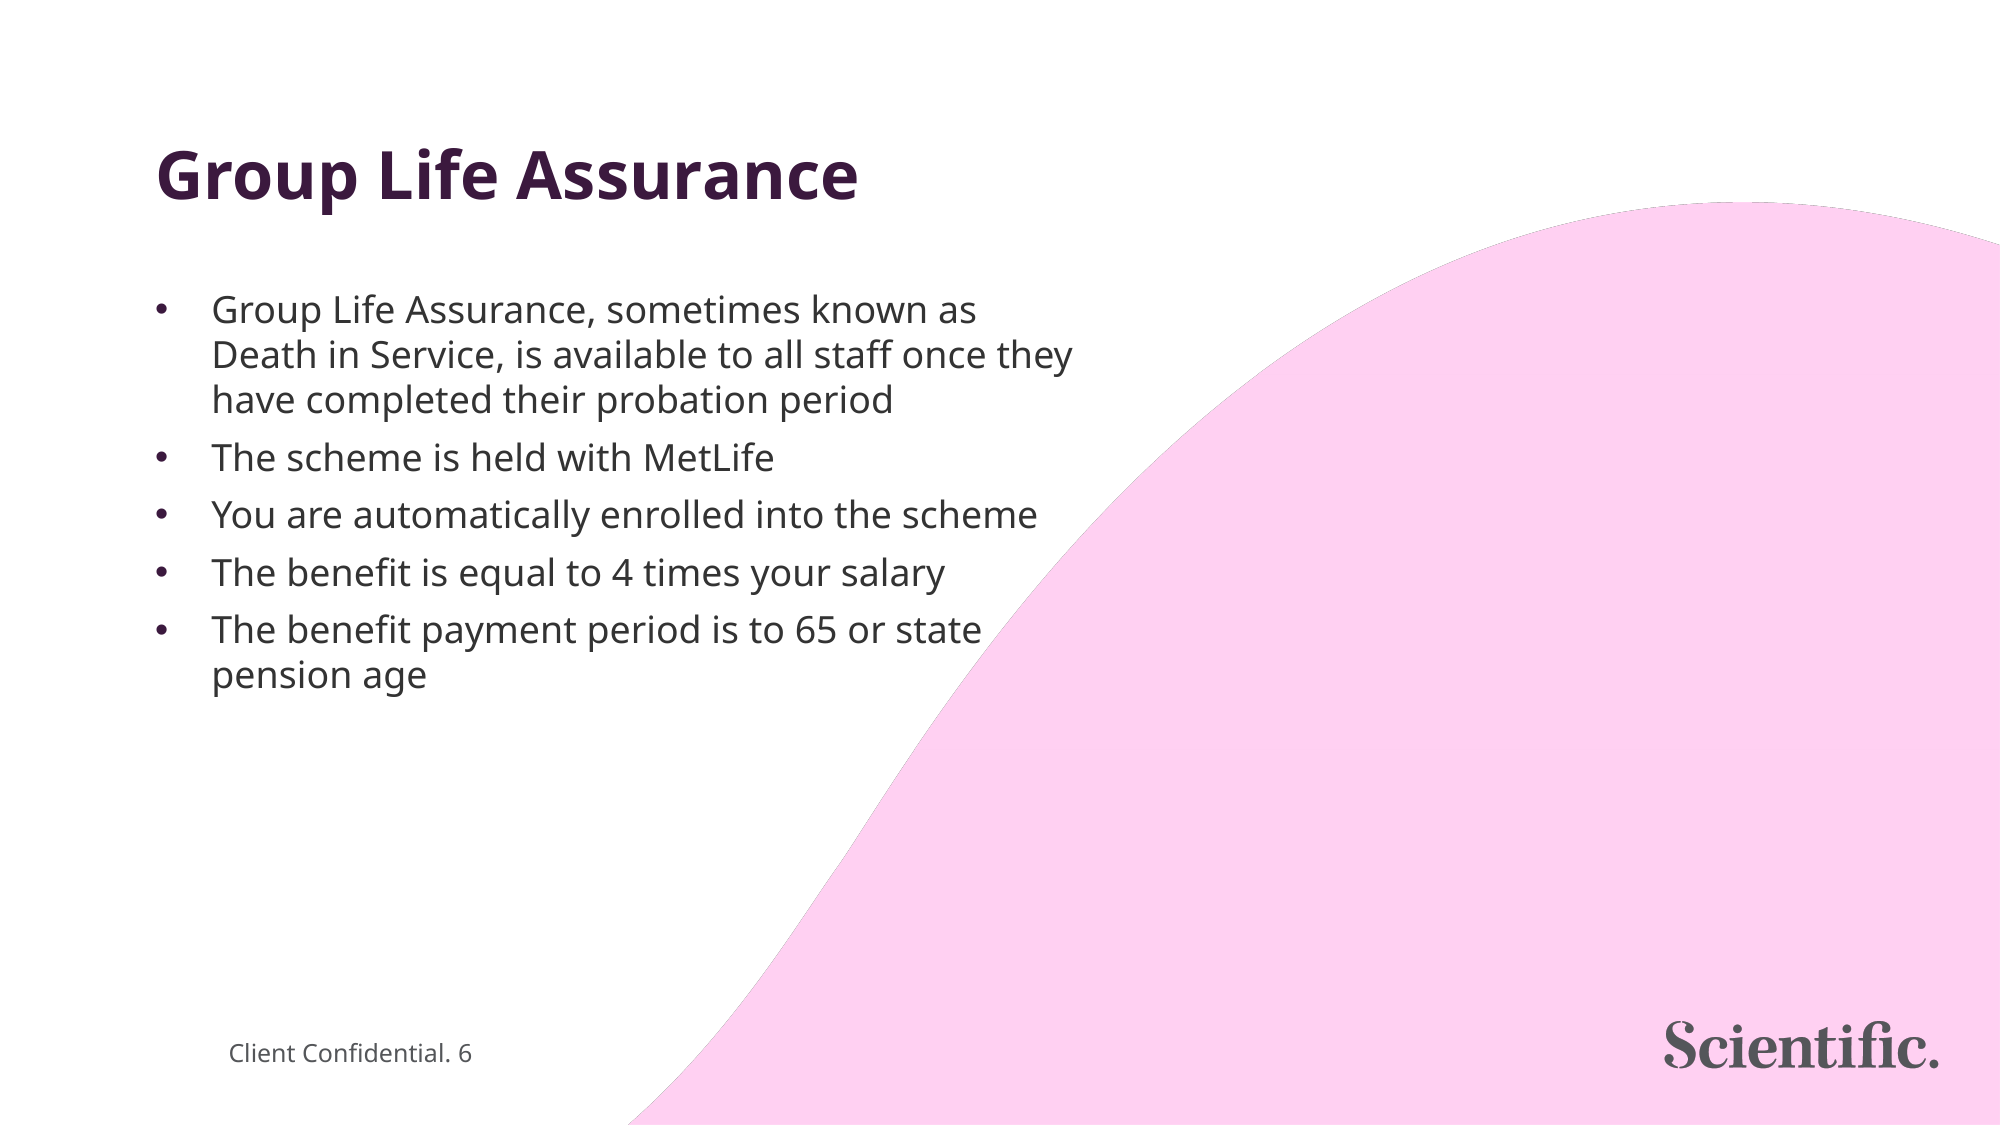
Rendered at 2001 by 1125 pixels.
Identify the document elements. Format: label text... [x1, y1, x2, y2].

picture [0, 0, 2000, 1125]
title Group Life Assurance [140, 116, 1472, 222]
list Group Life Assurance, sometimes known as Death in Service, is available to all staff once they have completed their probation period The scheme is held with MetLife You are automatically enrolled into the scheme The benefit is equal to 4 times your salary The benefit payment period is to 65 or state pension age [140, 278, 1109, 970]
slide_number Client Confidential. 6 [37, 1024, 488, 1085]
